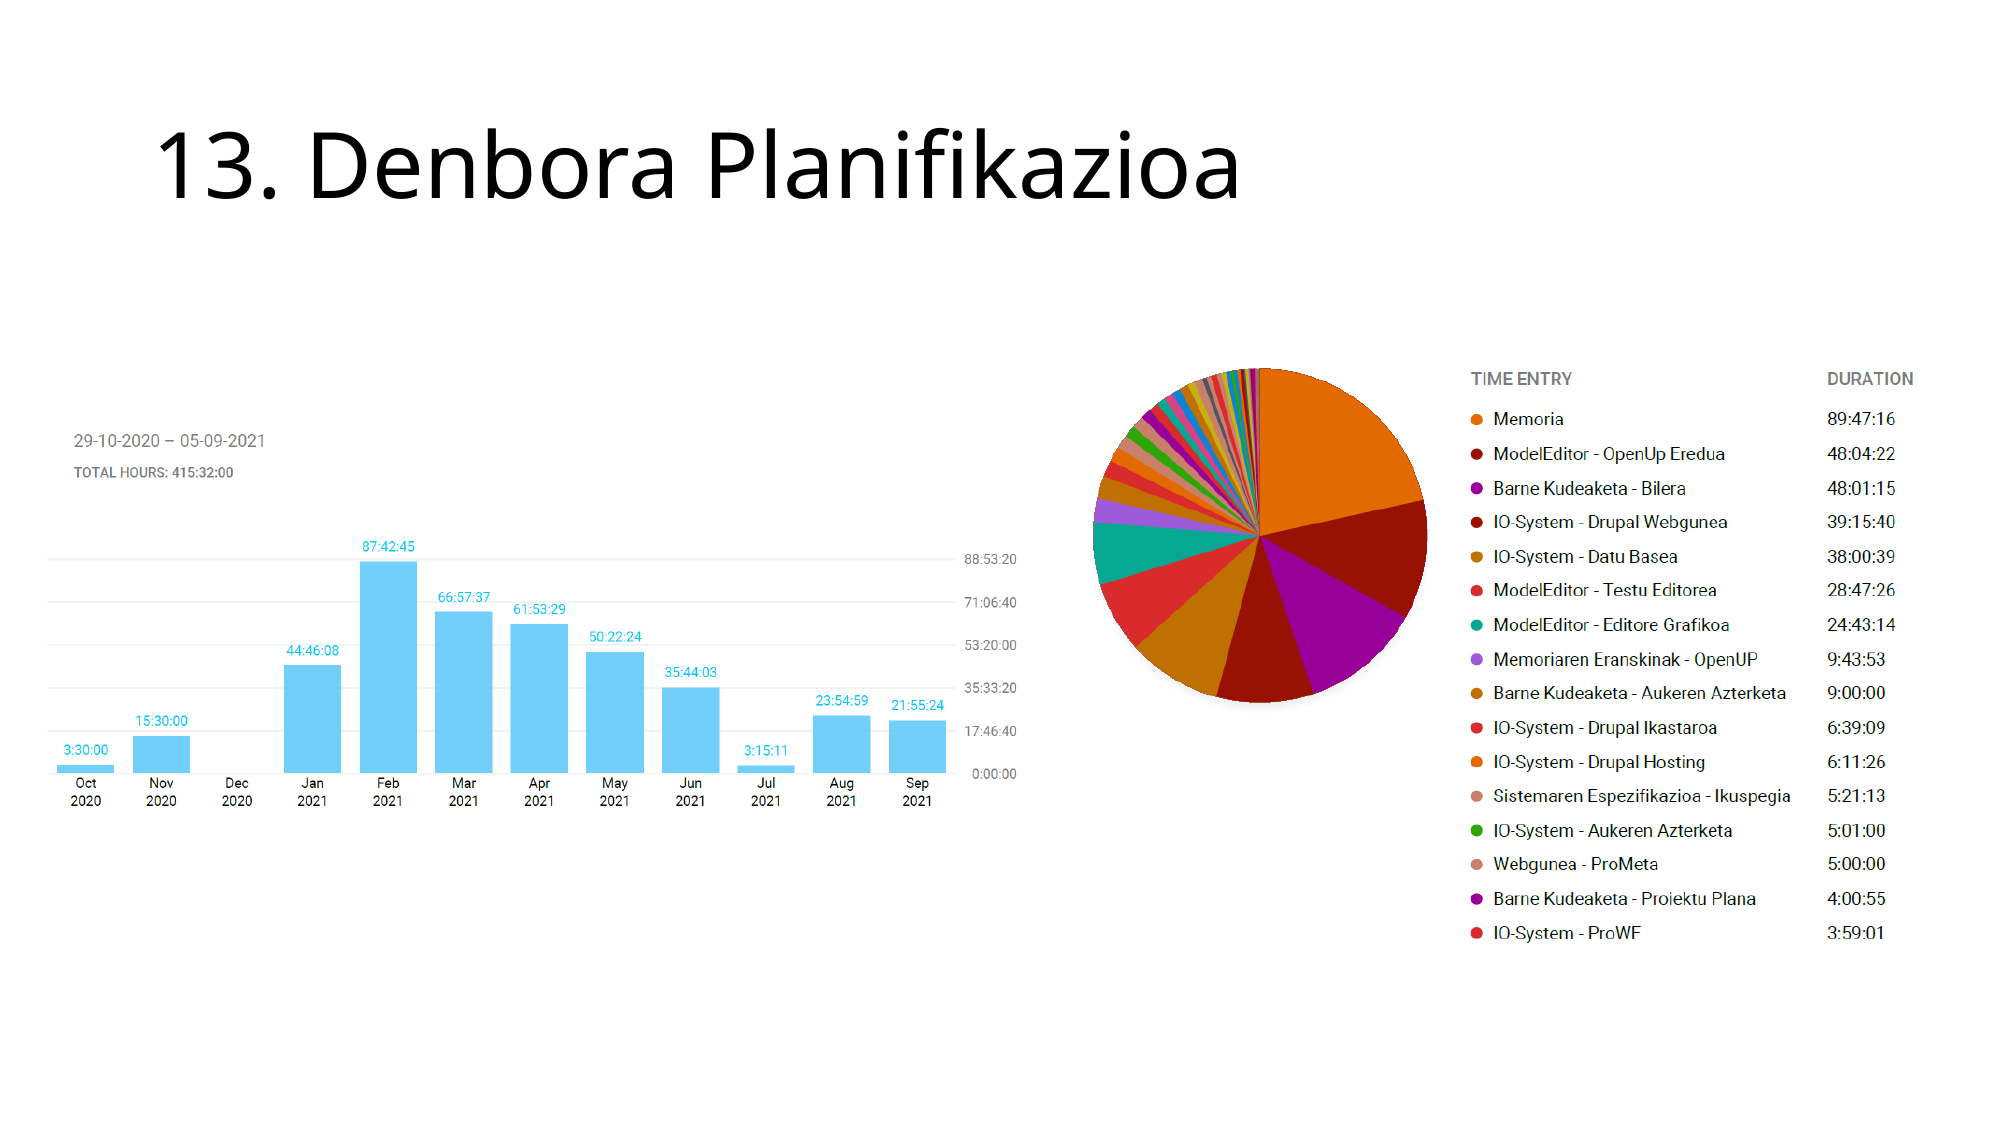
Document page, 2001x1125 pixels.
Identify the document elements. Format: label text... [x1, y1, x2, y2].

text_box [1070, 338, 1935, 967]
title 13. Denbora Planifikazioa [137, 59, 1863, 278]
picture [37, 417, 1031, 823]
